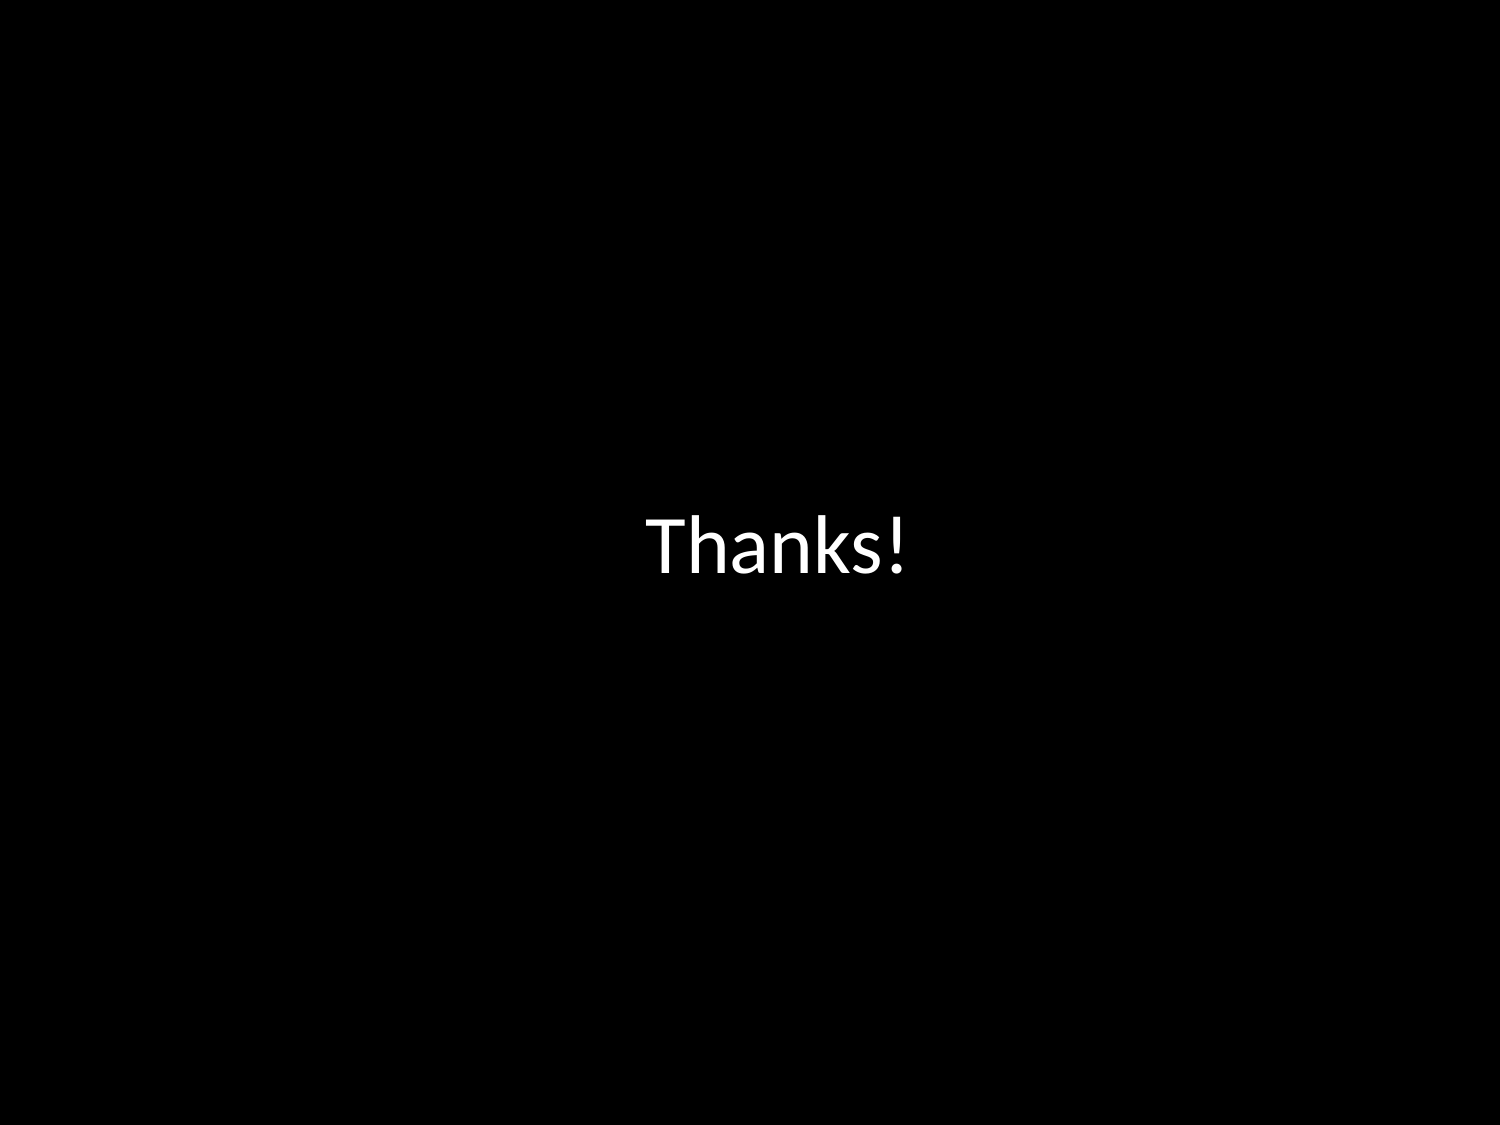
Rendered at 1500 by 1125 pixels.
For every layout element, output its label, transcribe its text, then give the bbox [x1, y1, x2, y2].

text_box Thanks! [355, 483, 1200, 598]
